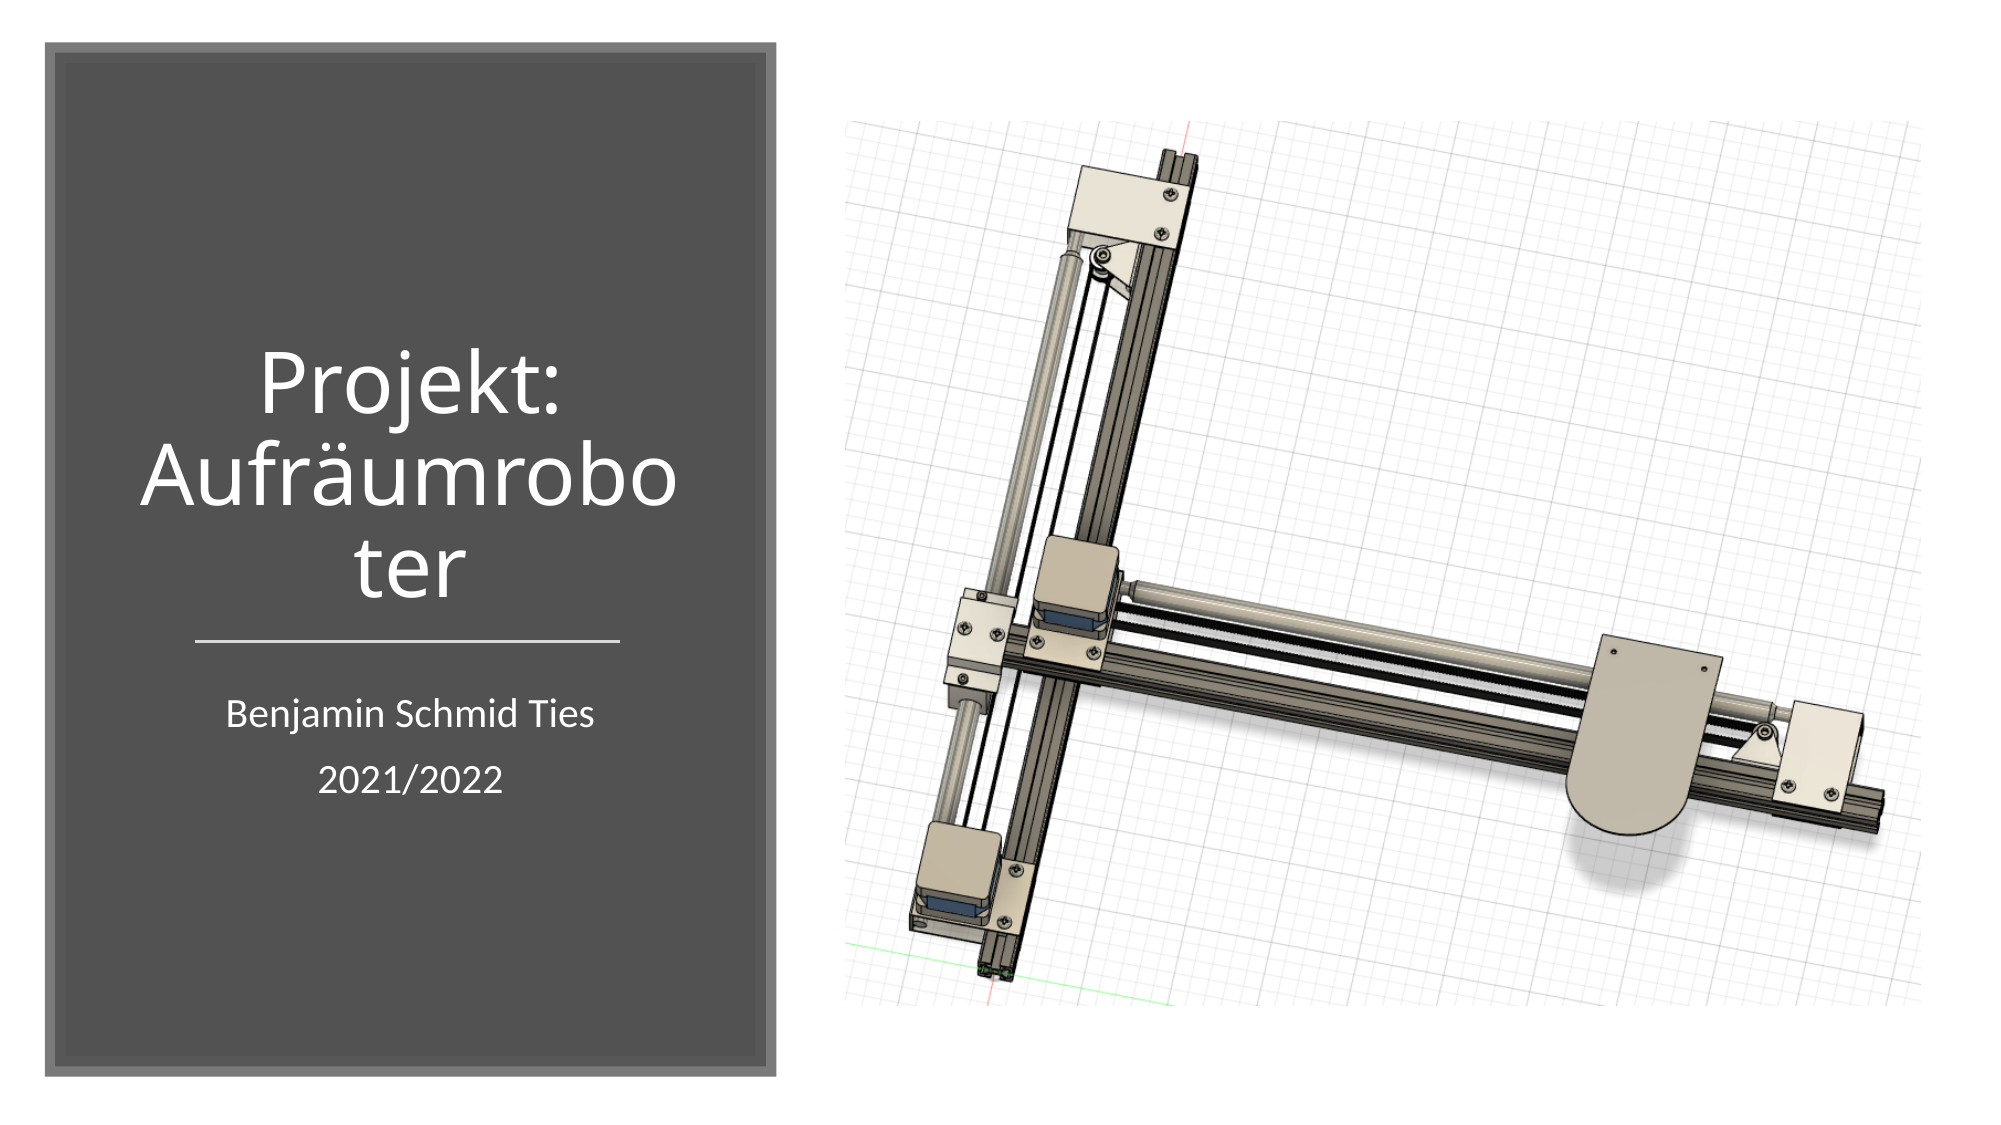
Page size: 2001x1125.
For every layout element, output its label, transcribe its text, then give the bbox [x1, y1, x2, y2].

text_box [54, 52, 767, 1067]
picture [845, 121, 1921, 1006]
title Projekt: Aufräumroboter [110, 149, 711, 624]
subtitle Benjamin Schmid Ties 2021/2022 [110, 684, 711, 935]
